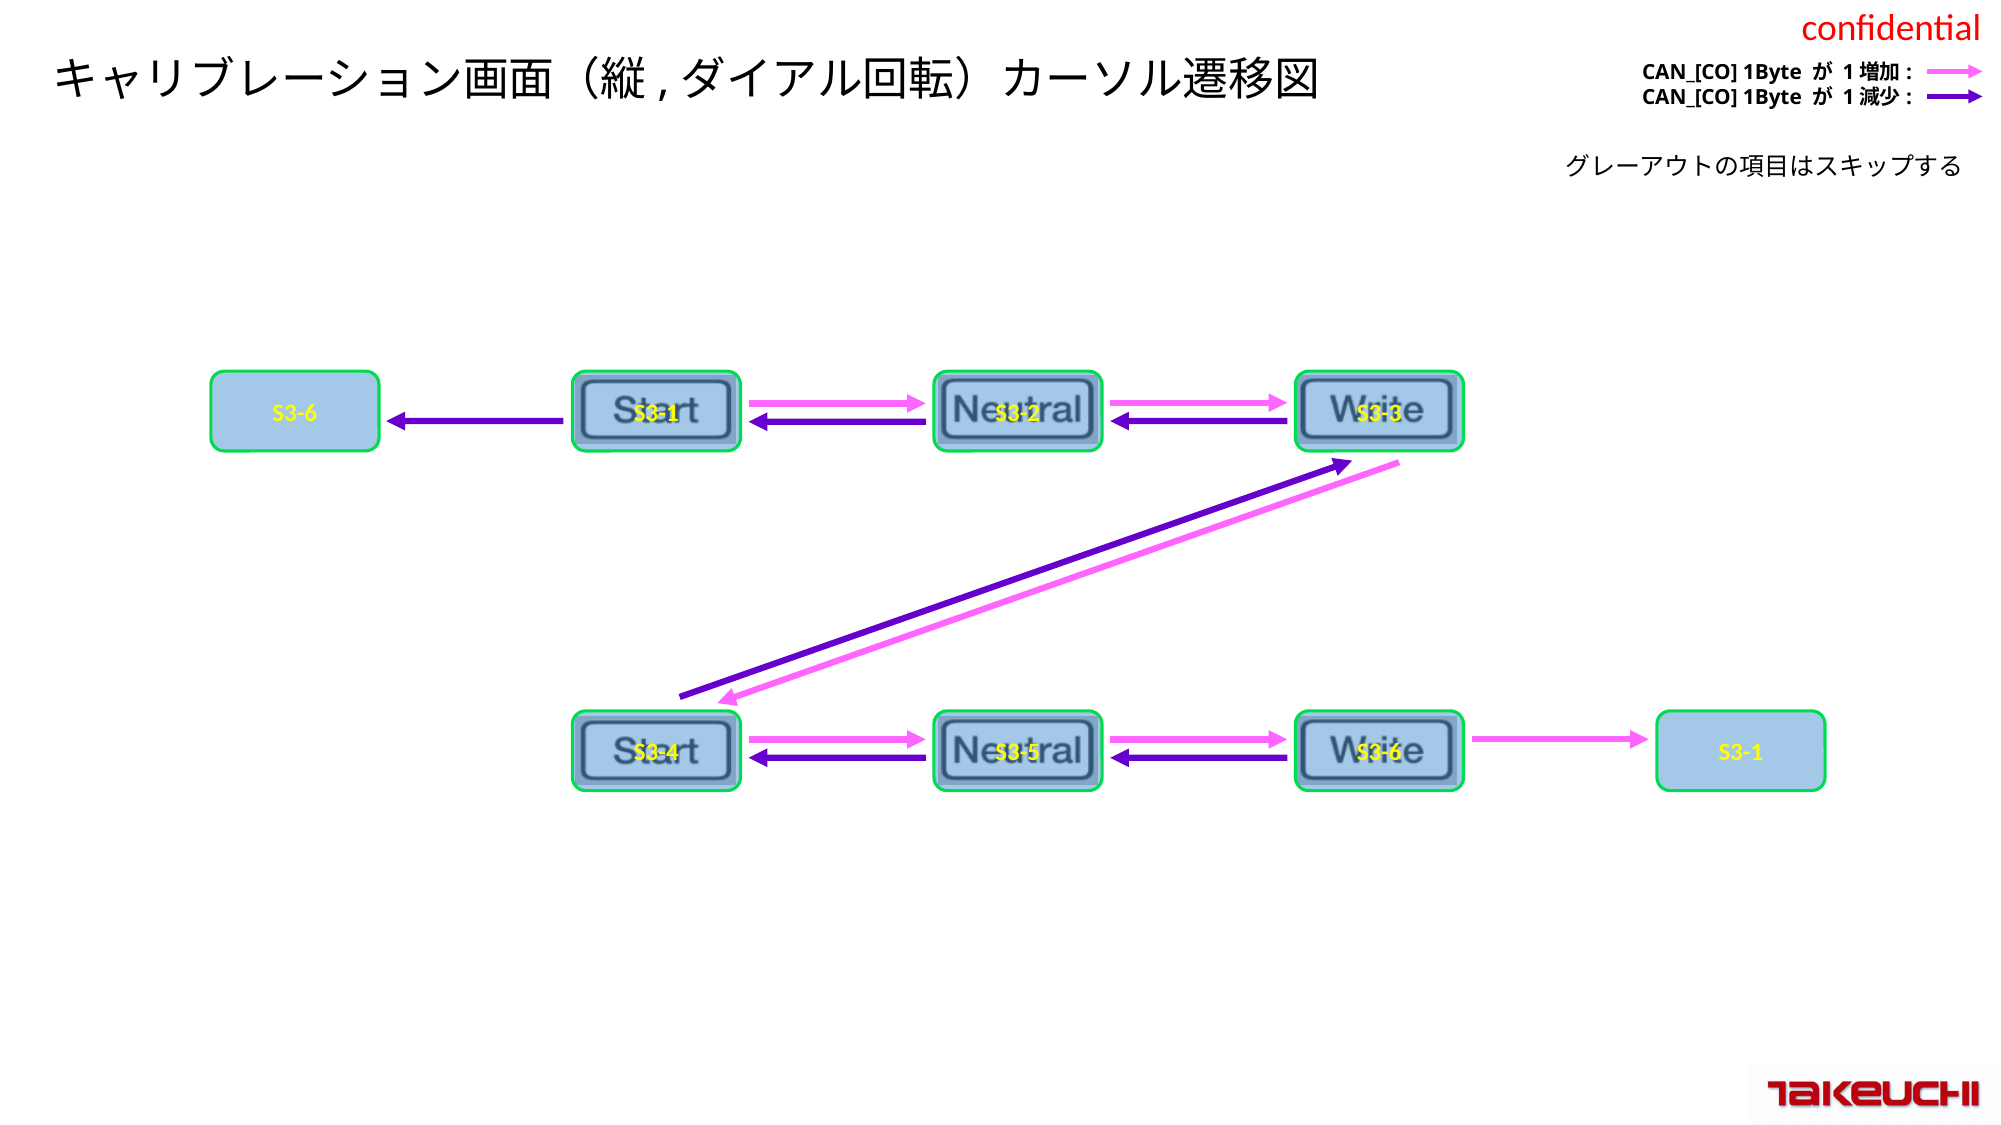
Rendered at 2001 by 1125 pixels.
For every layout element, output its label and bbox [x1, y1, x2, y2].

picture [1296, 375, 1457, 445]
title [37, 0, 1345, 183]
text_box [571, 709, 742, 792]
picture [1296, 716, 1457, 786]
text_box [209, 370, 381, 452]
picture [575, 375, 736, 444]
text_box [679, 460, 1400, 704]
text_box [1294, 370, 1465, 452]
text_box [932, 370, 1104, 452]
text_box [1550, 148, 2000, 209]
text_box [1296, 709, 1465, 792]
picture [575, 716, 736, 785]
picture [1748, 1064, 2000, 1125]
text_box [932, 709, 1104, 792]
text_box [1637, 52, 1983, 115]
picture [938, 716, 1098, 786]
text_box [1655, 709, 1827, 792]
text_box [571, 370, 742, 452]
picture [938, 375, 1098, 445]
